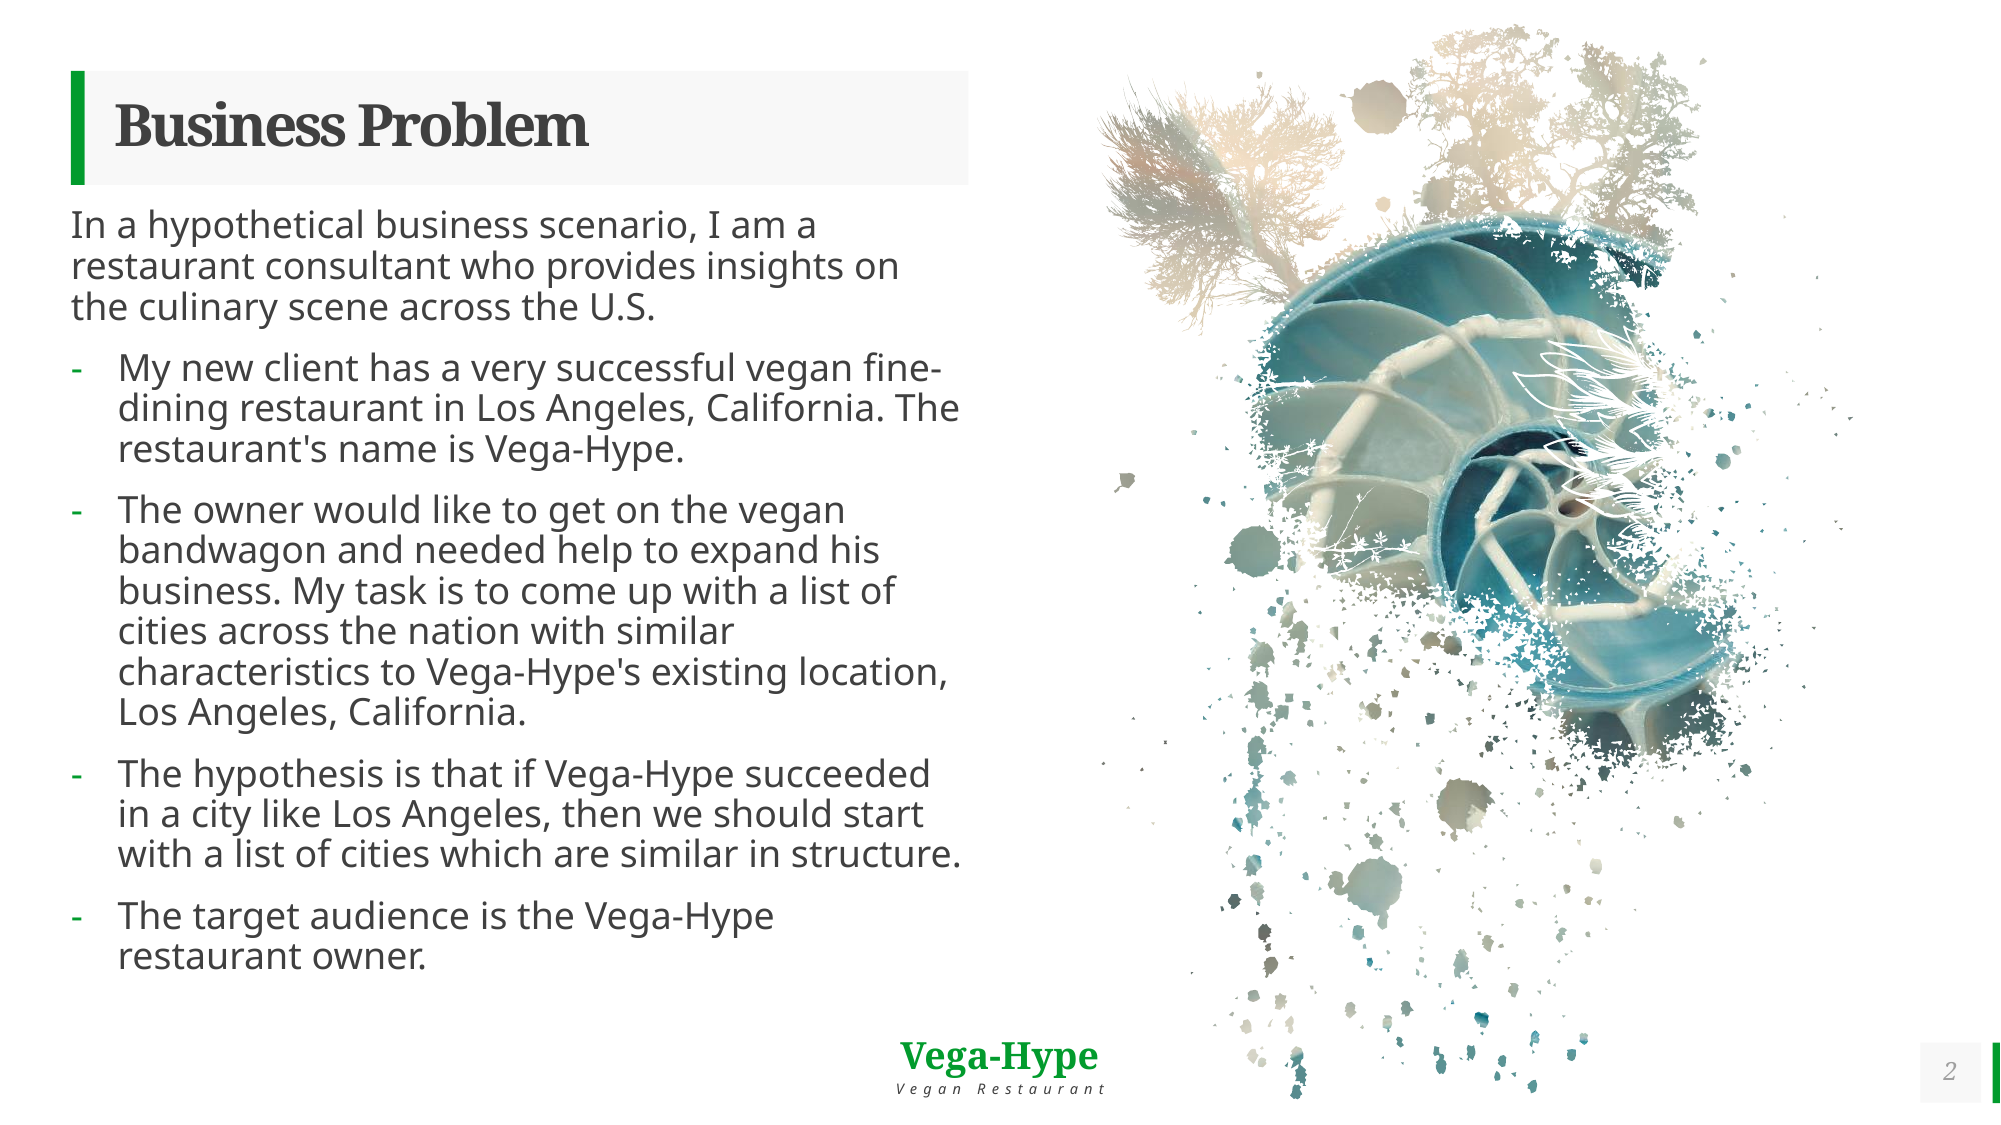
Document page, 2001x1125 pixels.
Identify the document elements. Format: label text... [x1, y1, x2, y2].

picture [1096, 23, 1854, 1100]
list In a hypothetical business scenario, I am a restaurant consultant who provides insights on the culinary scene across the U.S. My new client has a very successful vegan fine-dining restaurant in Los Angeles, California. The restaurant's name is Vega-Hype. The owner would like to get on the vegan bandwagon and needed help to expand his business. My task is to come up with a list of cities across the nation with similar characteristics to Vega-Hype's existing location, Los Angeles, California. The hypothesis is that if Vega-Hype succeeded in a city like Los Angeles, then we should start with a list of cities which are similar in structure. The target audience is the Vega-Hype restaurant owner. [70, 206, 969, 248]
slide_number 2 [1920, 1042, 1982, 1103]
title Business Problem [84, 70, 969, 185]
